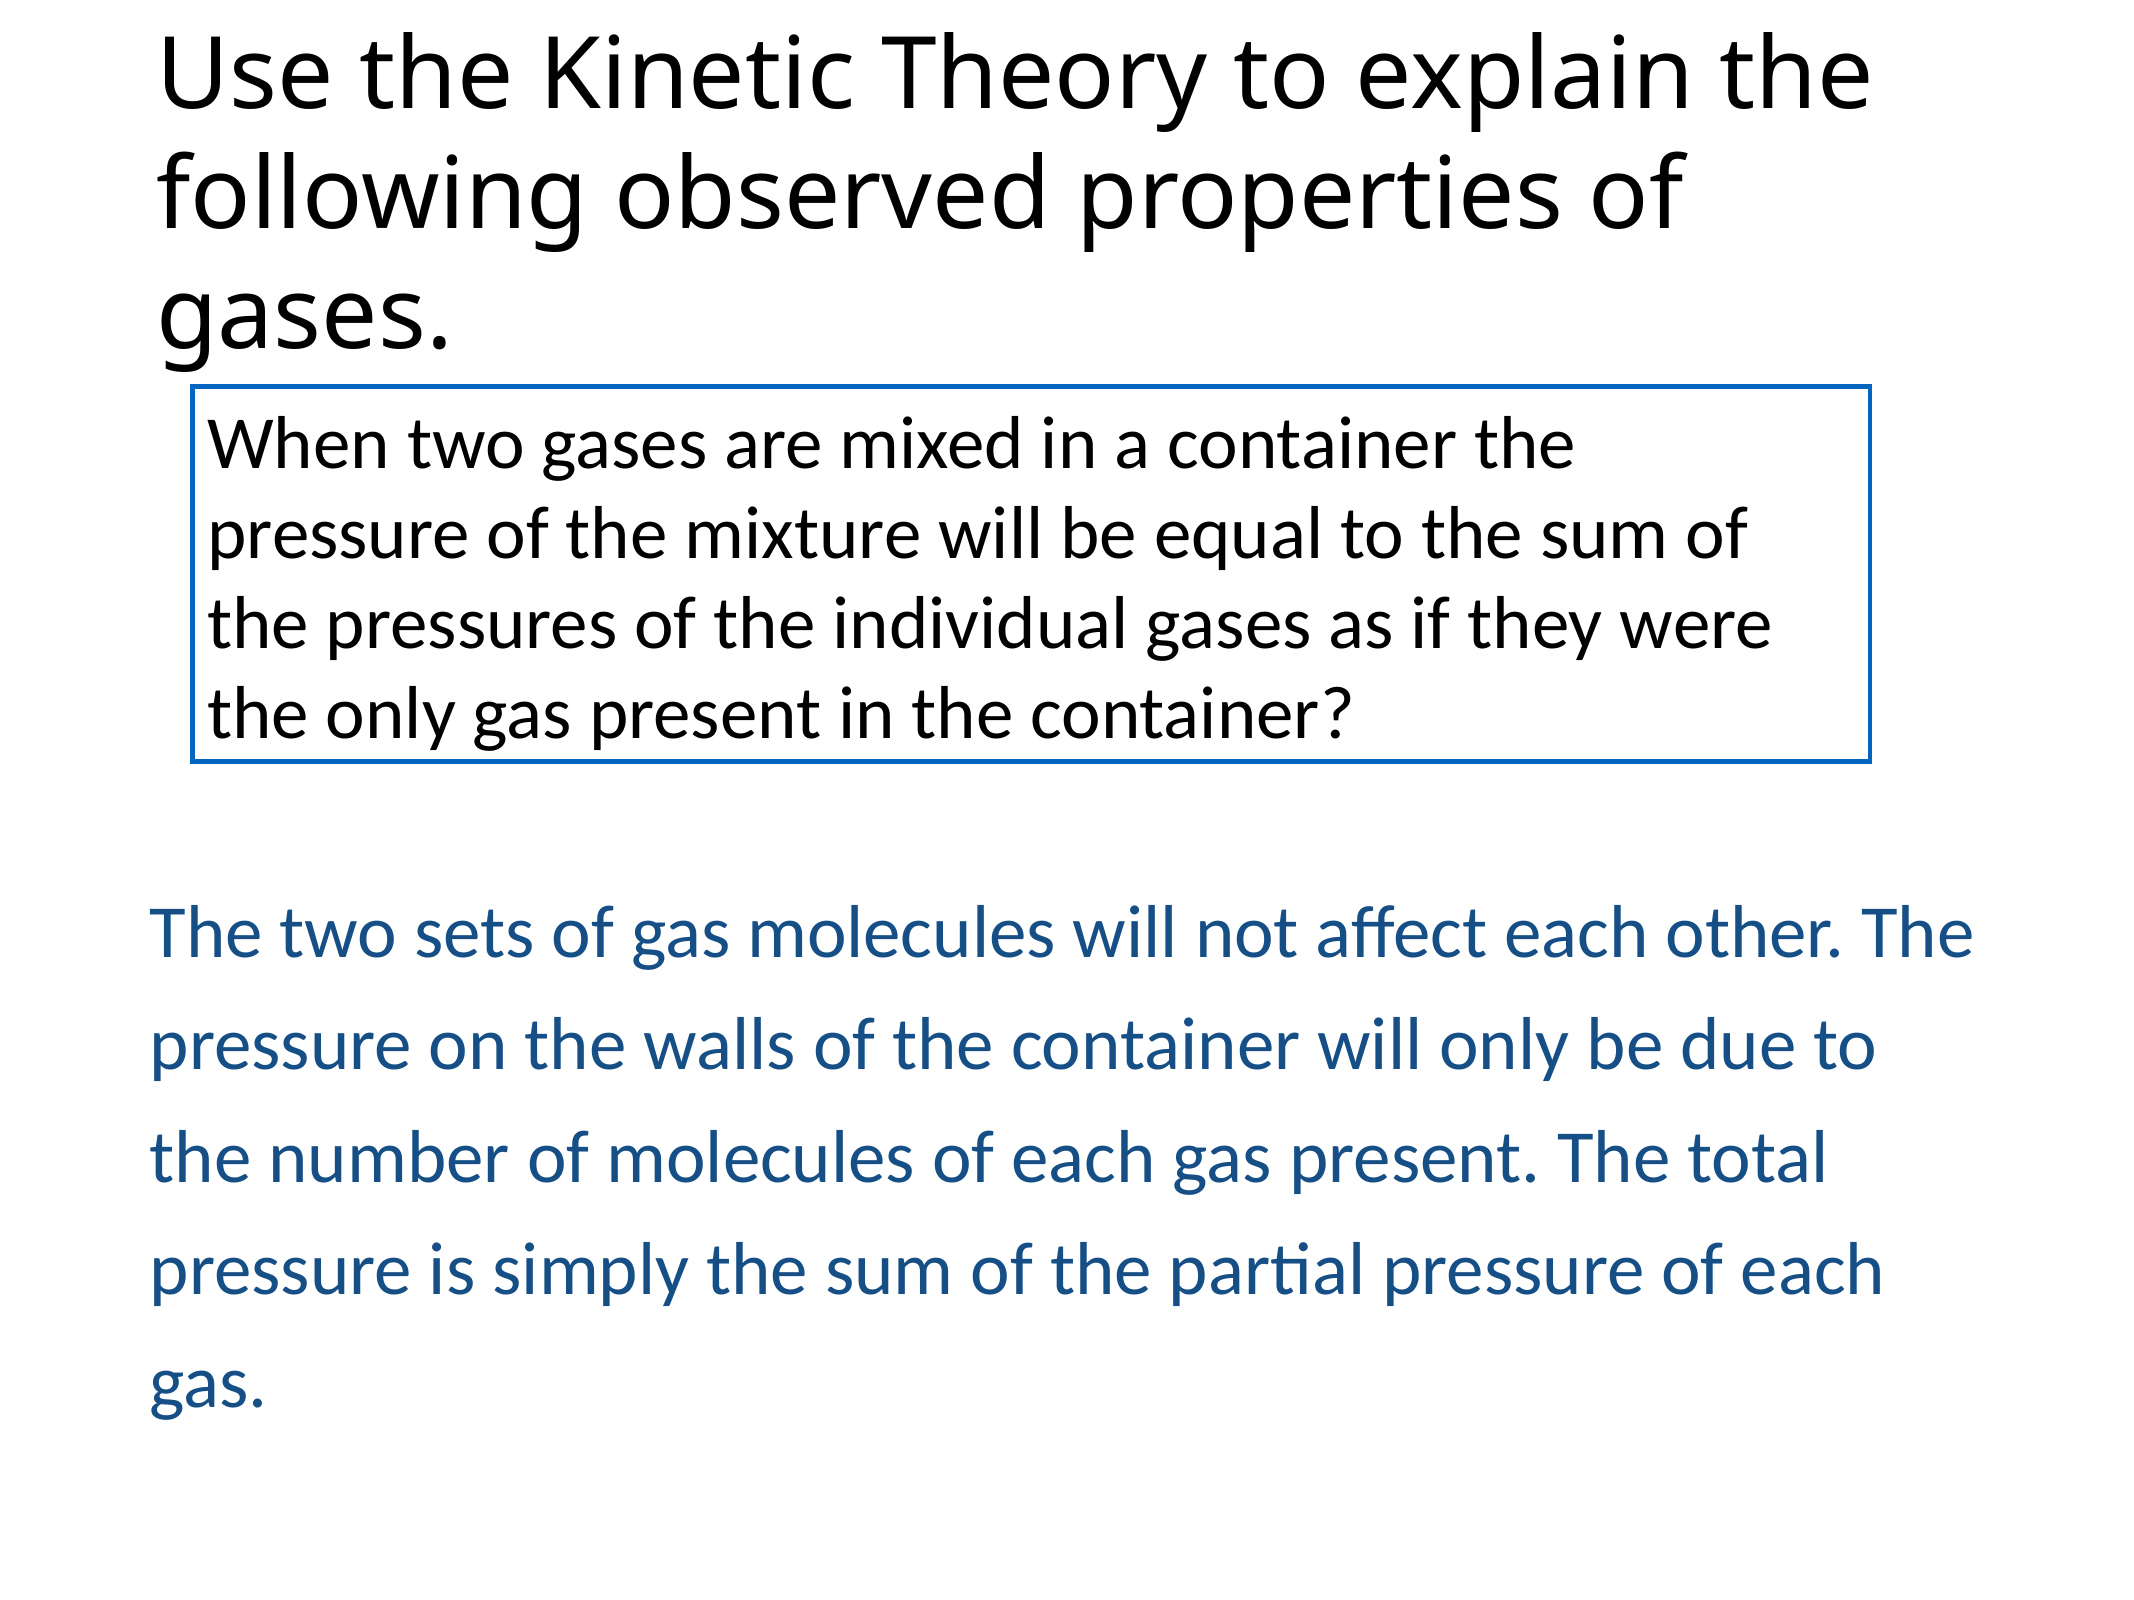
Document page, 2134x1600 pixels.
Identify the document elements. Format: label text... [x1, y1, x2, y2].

title Use the Kinetic Theory to explain the following observed properties of gases. [156, 72, 1978, 304]
text_box The two sets of gas molecules will not affect each other. The pressure on the walls of the container will only be due to the number of molecules of each gas present. The total pressure is simply the sum of the partial pressure of each gas. [97, 852, 2006, 1430]
text_box When two gases are mixed in a container the pressure of the mixture will be equal to the sum of the pressures of the individual gases as if they were the only gas present in the container? [192, 385, 1871, 762]
